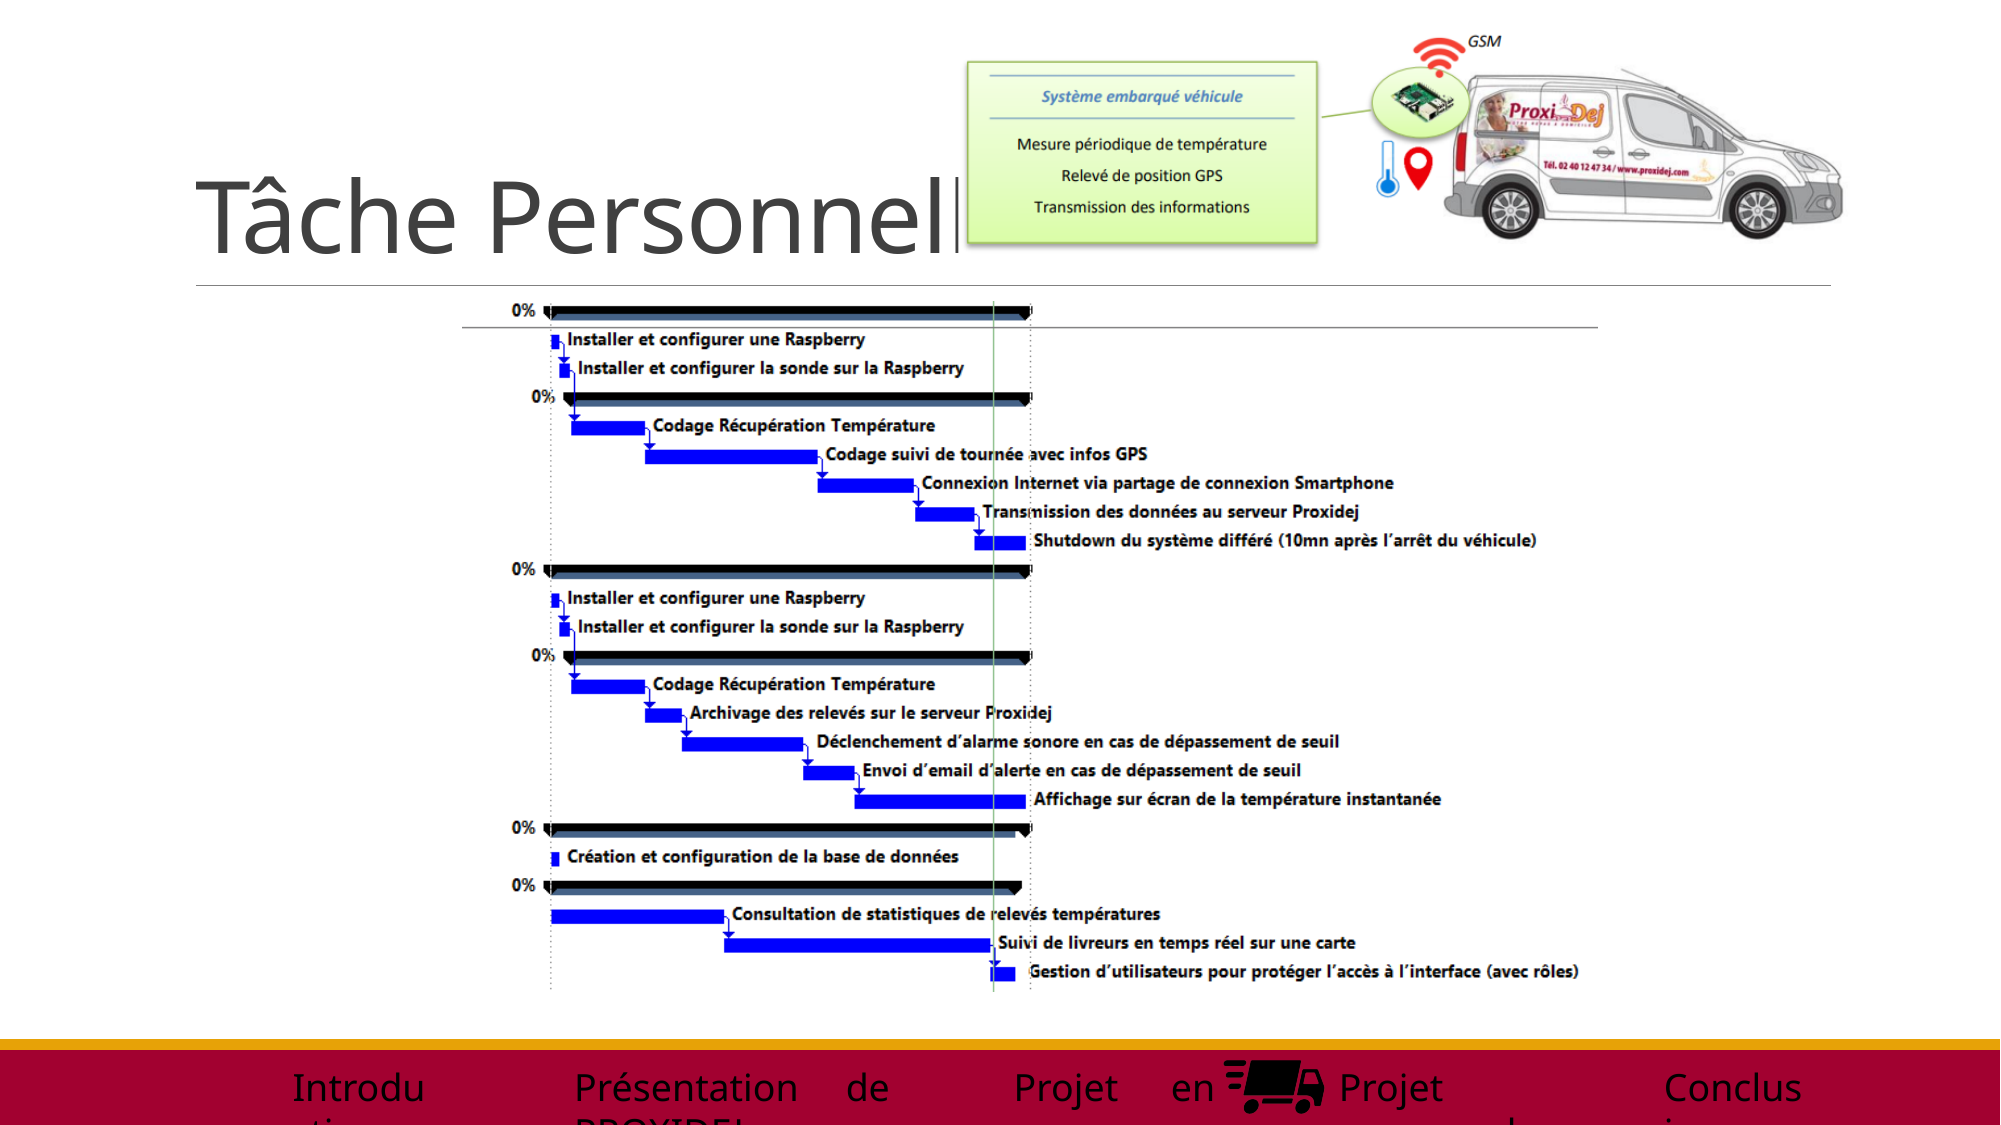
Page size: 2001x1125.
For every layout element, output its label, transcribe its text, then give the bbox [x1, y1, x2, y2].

text_box Conclusion [1649, 1056, 1820, 1125]
picture [1222, 1036, 1325, 1125]
picture [957, 22, 1857, 265]
text_box Projet personnel [1333, 1056, 1556, 1125]
title Tâche Personnelle [180, 43, 1876, 282]
picture [462, 300, 1599, 993]
text_box Présentation de PROXIDEJ [559, 1056, 905, 1125]
text_box Projet en groupe [998, 1056, 1219, 1125]
text_box Introduction [277, 1056, 453, 1125]
